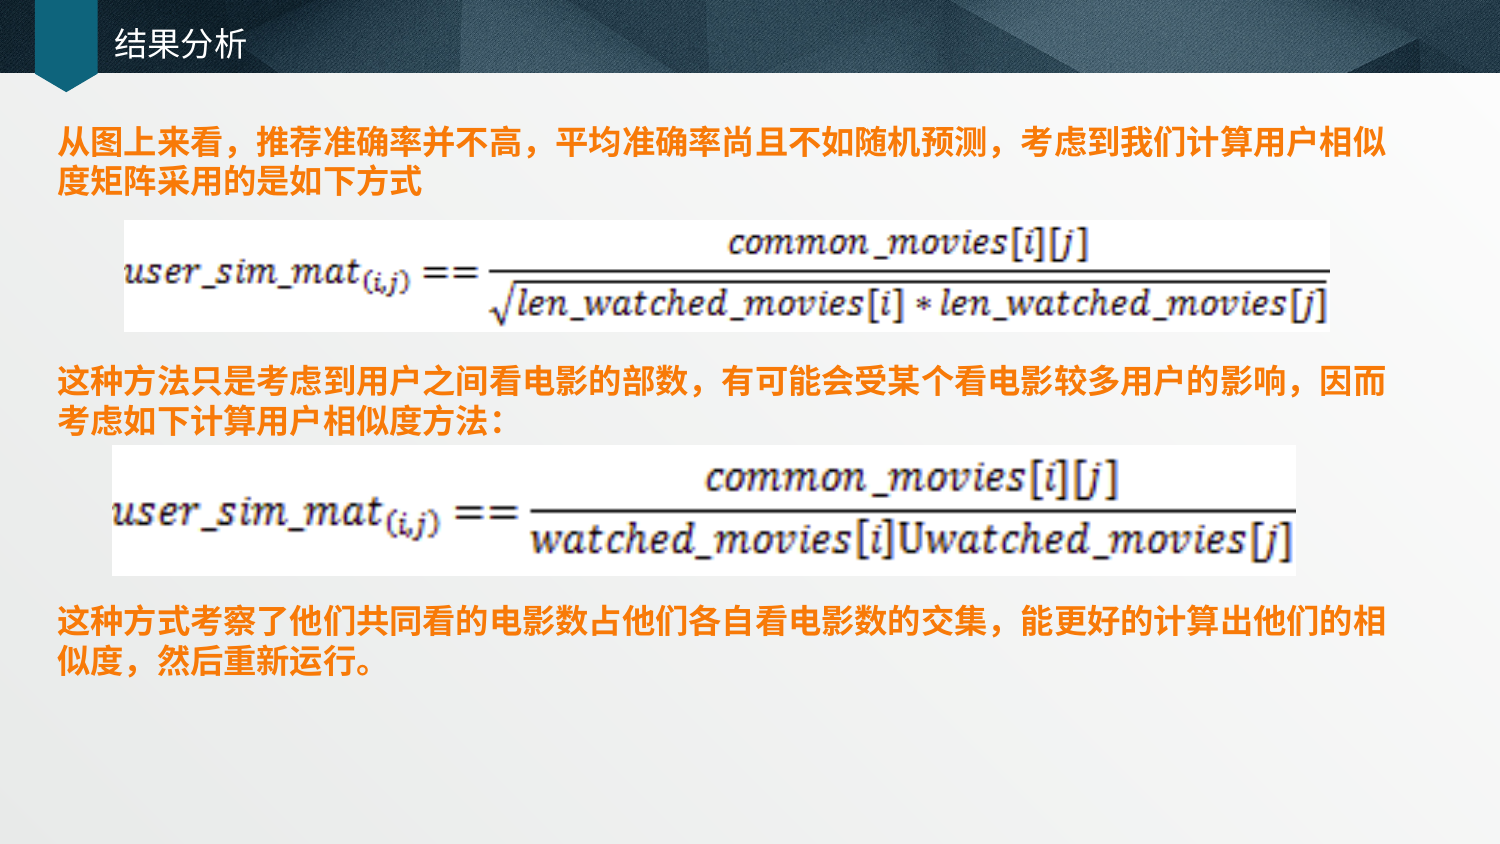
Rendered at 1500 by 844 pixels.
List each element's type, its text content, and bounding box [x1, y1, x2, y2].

picture [0, 0, 34, 73]
title 结果分析 [99, 20, 550, 66]
picture [111, 445, 1296, 576]
picture [98, 0, 1500, 73]
text_box 从图上来看，推荐准确率并不高，平均准确率尚且不如随机预测，考虑到我们计算用户相似度矩阵采用的是如下方式 这种方法只是考虑到用户之间看电影的部数，有可能会受某个看电影较多用户的影响，因而考虑如下计算用户相似度方法： 这种方式考察了他们共同看的电影数占他们各自看电影数的交集，能更好的计算出他们的相似度，然后重新运行。 [57, 120, 1418, 760]
picture [123, 220, 1330, 332]
